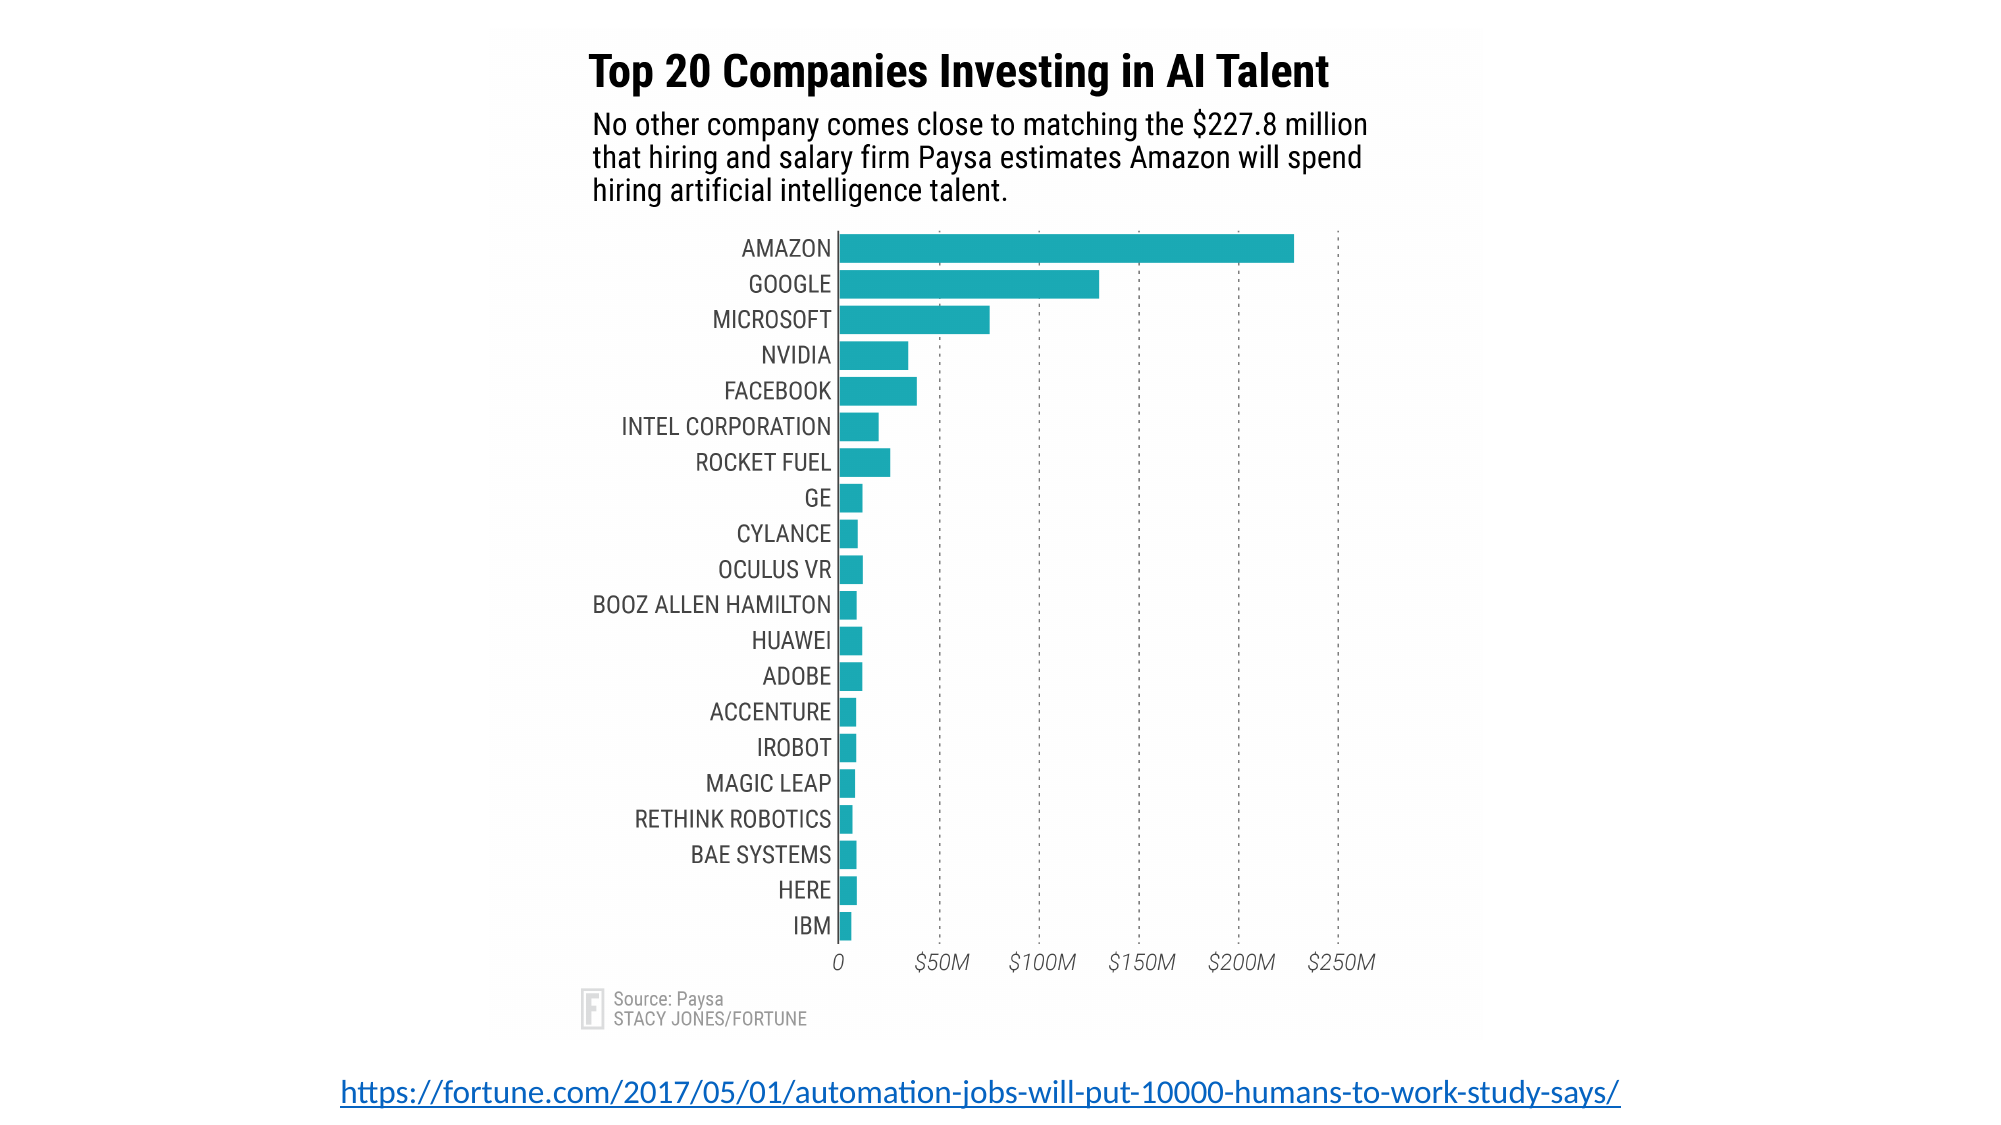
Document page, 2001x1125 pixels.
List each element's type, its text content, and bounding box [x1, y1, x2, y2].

text_box https://fortune.com/2017/05/01/automation-jobs-will-put-10000-humans-to-work-study-says/ [325, 1062, 1646, 1118]
picture [489, 28, 1483, 1040]
